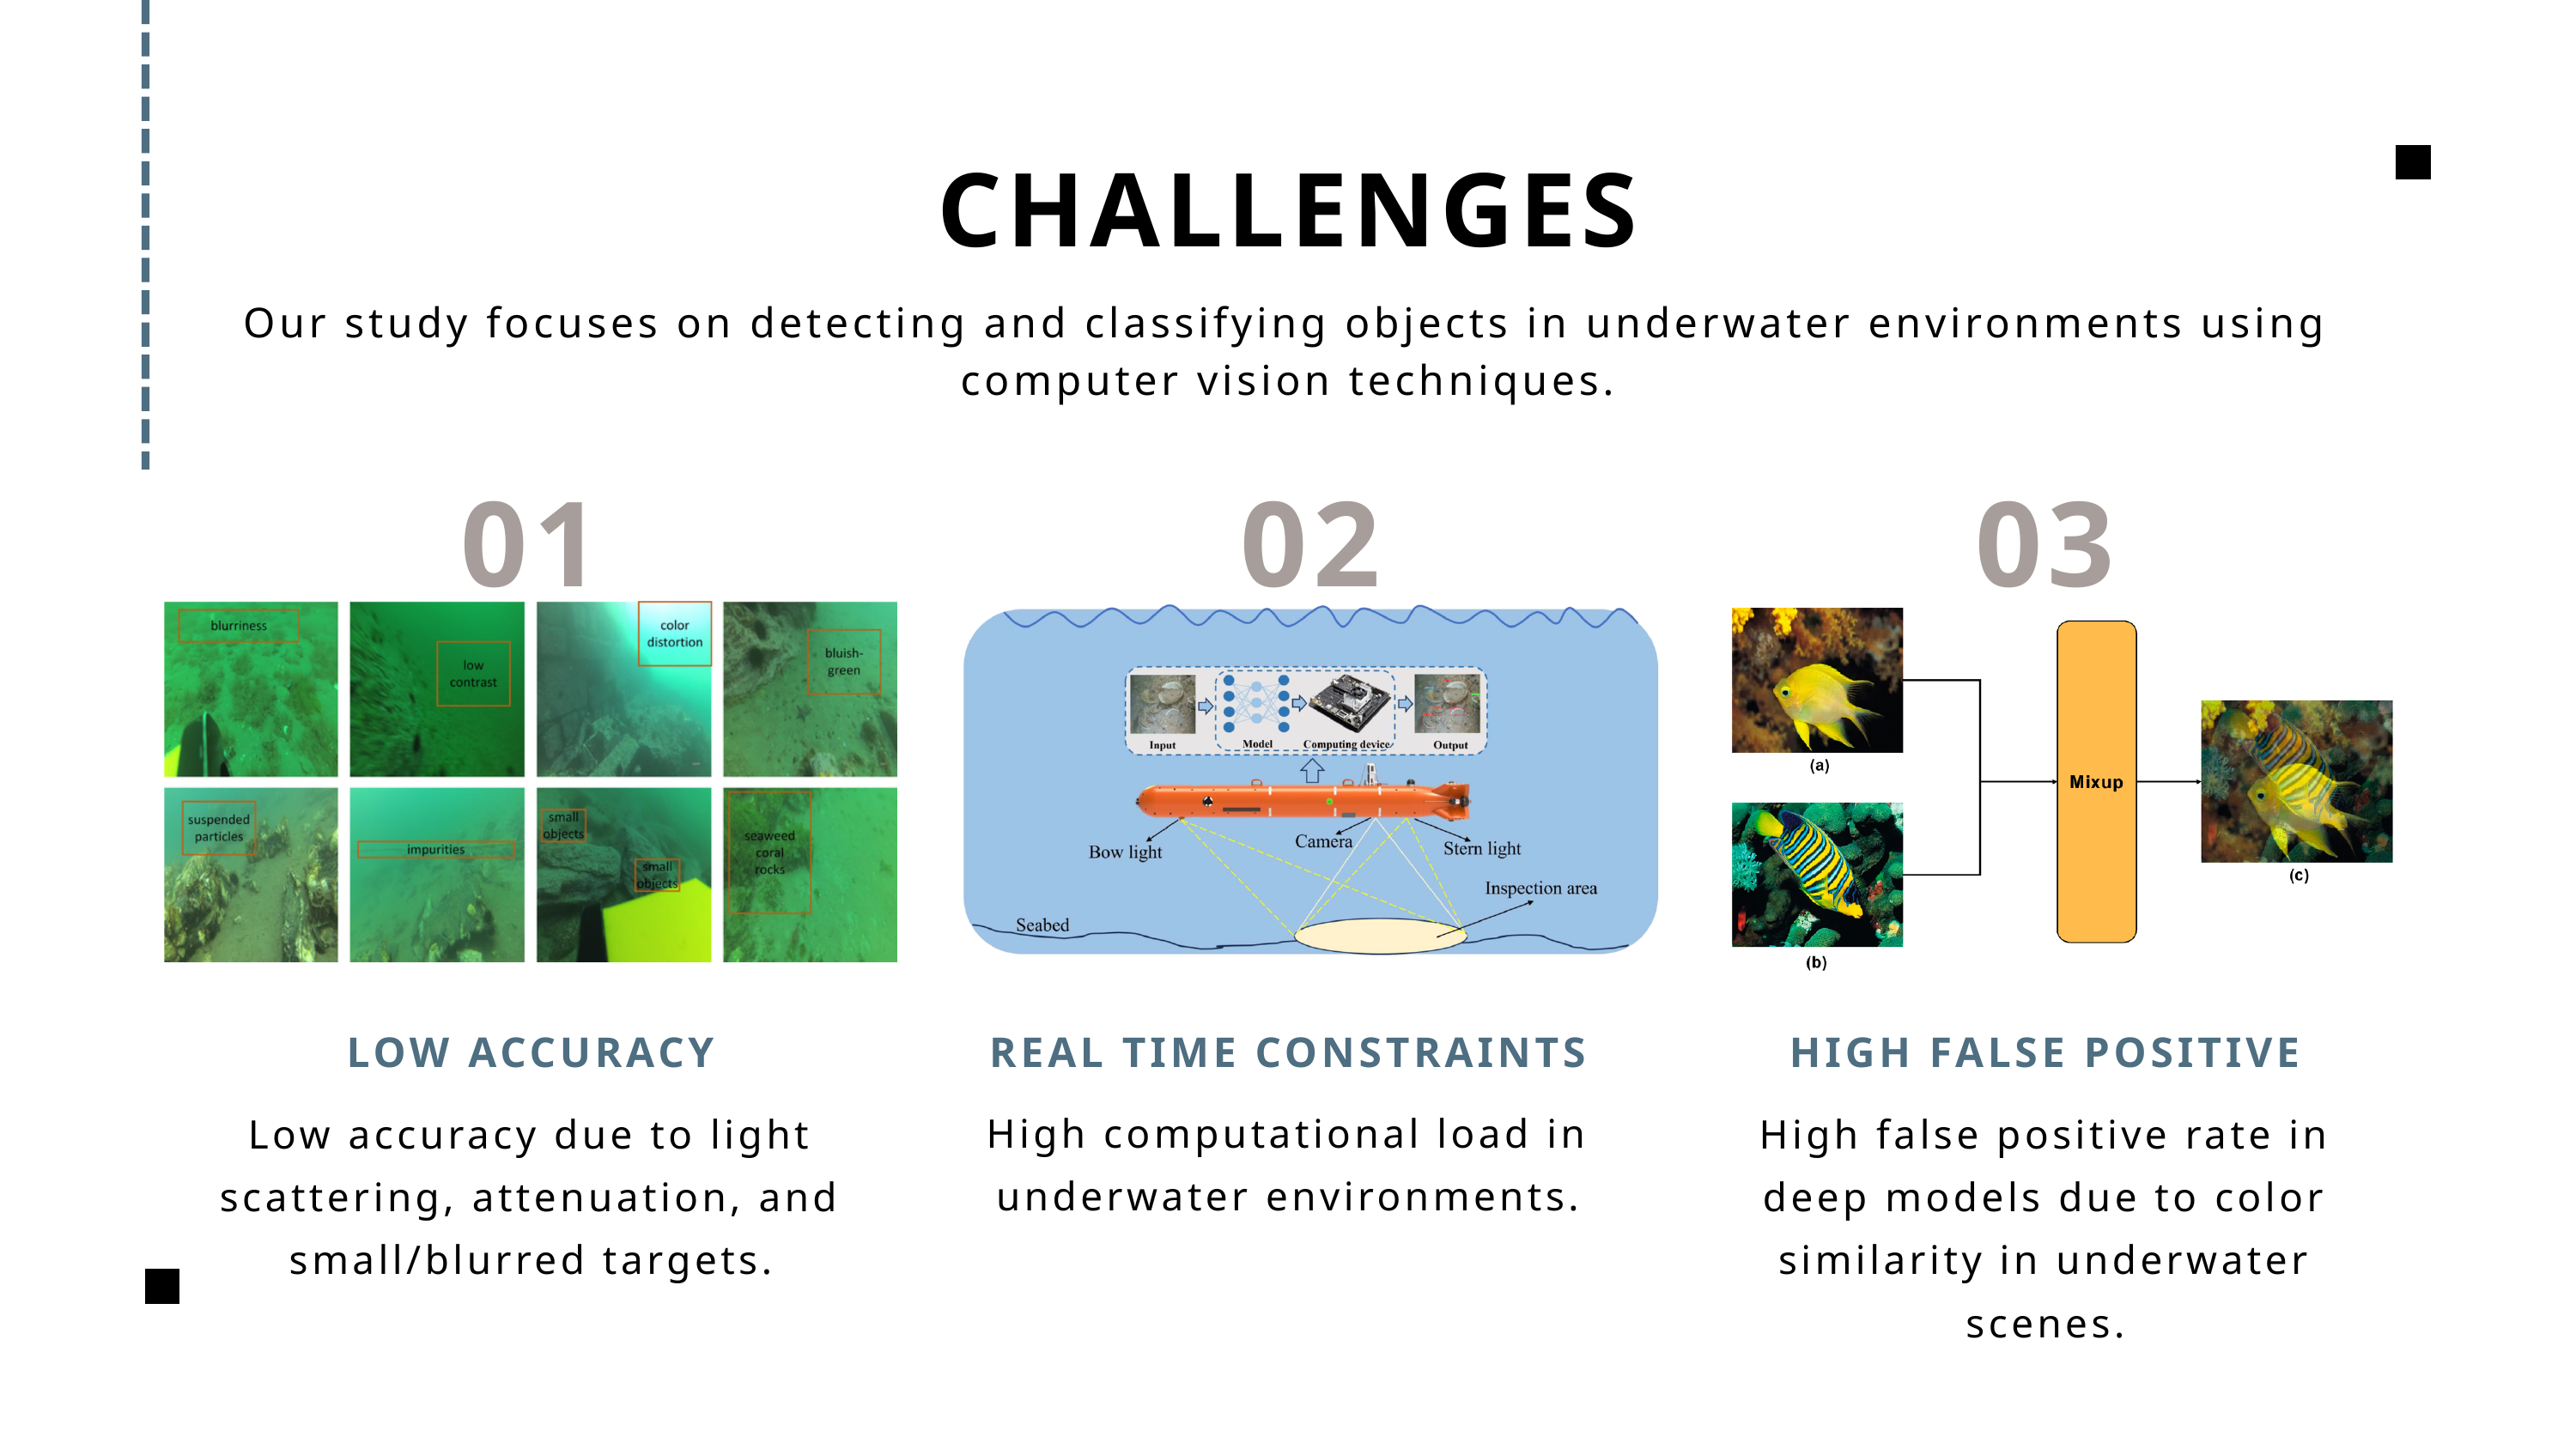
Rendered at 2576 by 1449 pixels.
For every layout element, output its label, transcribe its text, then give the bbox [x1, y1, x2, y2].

text_box LOW ACCURACY [194, 1018, 867, 1076]
text_box [952, 601, 1668, 962]
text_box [2396, 144, 2432, 180]
text_box REAL TIME CONSTRAINTS [951, 1018, 1625, 1076]
text_box 03 [1768, 445, 2322, 610]
text_box CHALLENGES [194, 124, 2382, 268]
text_box HIGH FALSE POSITIVE [1709, 1018, 2382, 1076]
text_box Our study focuses on detecting and classifying objects in underwater environments using computer vision techniques. [194, 288, 2382, 404]
text_box [164, 601, 897, 962]
text_box 01 [253, 445, 807, 610]
text_box High false positive rate in deep models due to color similarity in underwater scenes. [1709, 1094, 2382, 1346]
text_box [144, 1268, 180, 1304]
text_box [1723, 601, 2397, 977]
text_box High computational load in underwater environments. [951, 1093, 1625, 1282]
text_box 02 [1033, 445, 1588, 610]
text_box Low accuracy due to light scattering, attenuation, and small/blurred targets. [194, 1094, 867, 1346]
